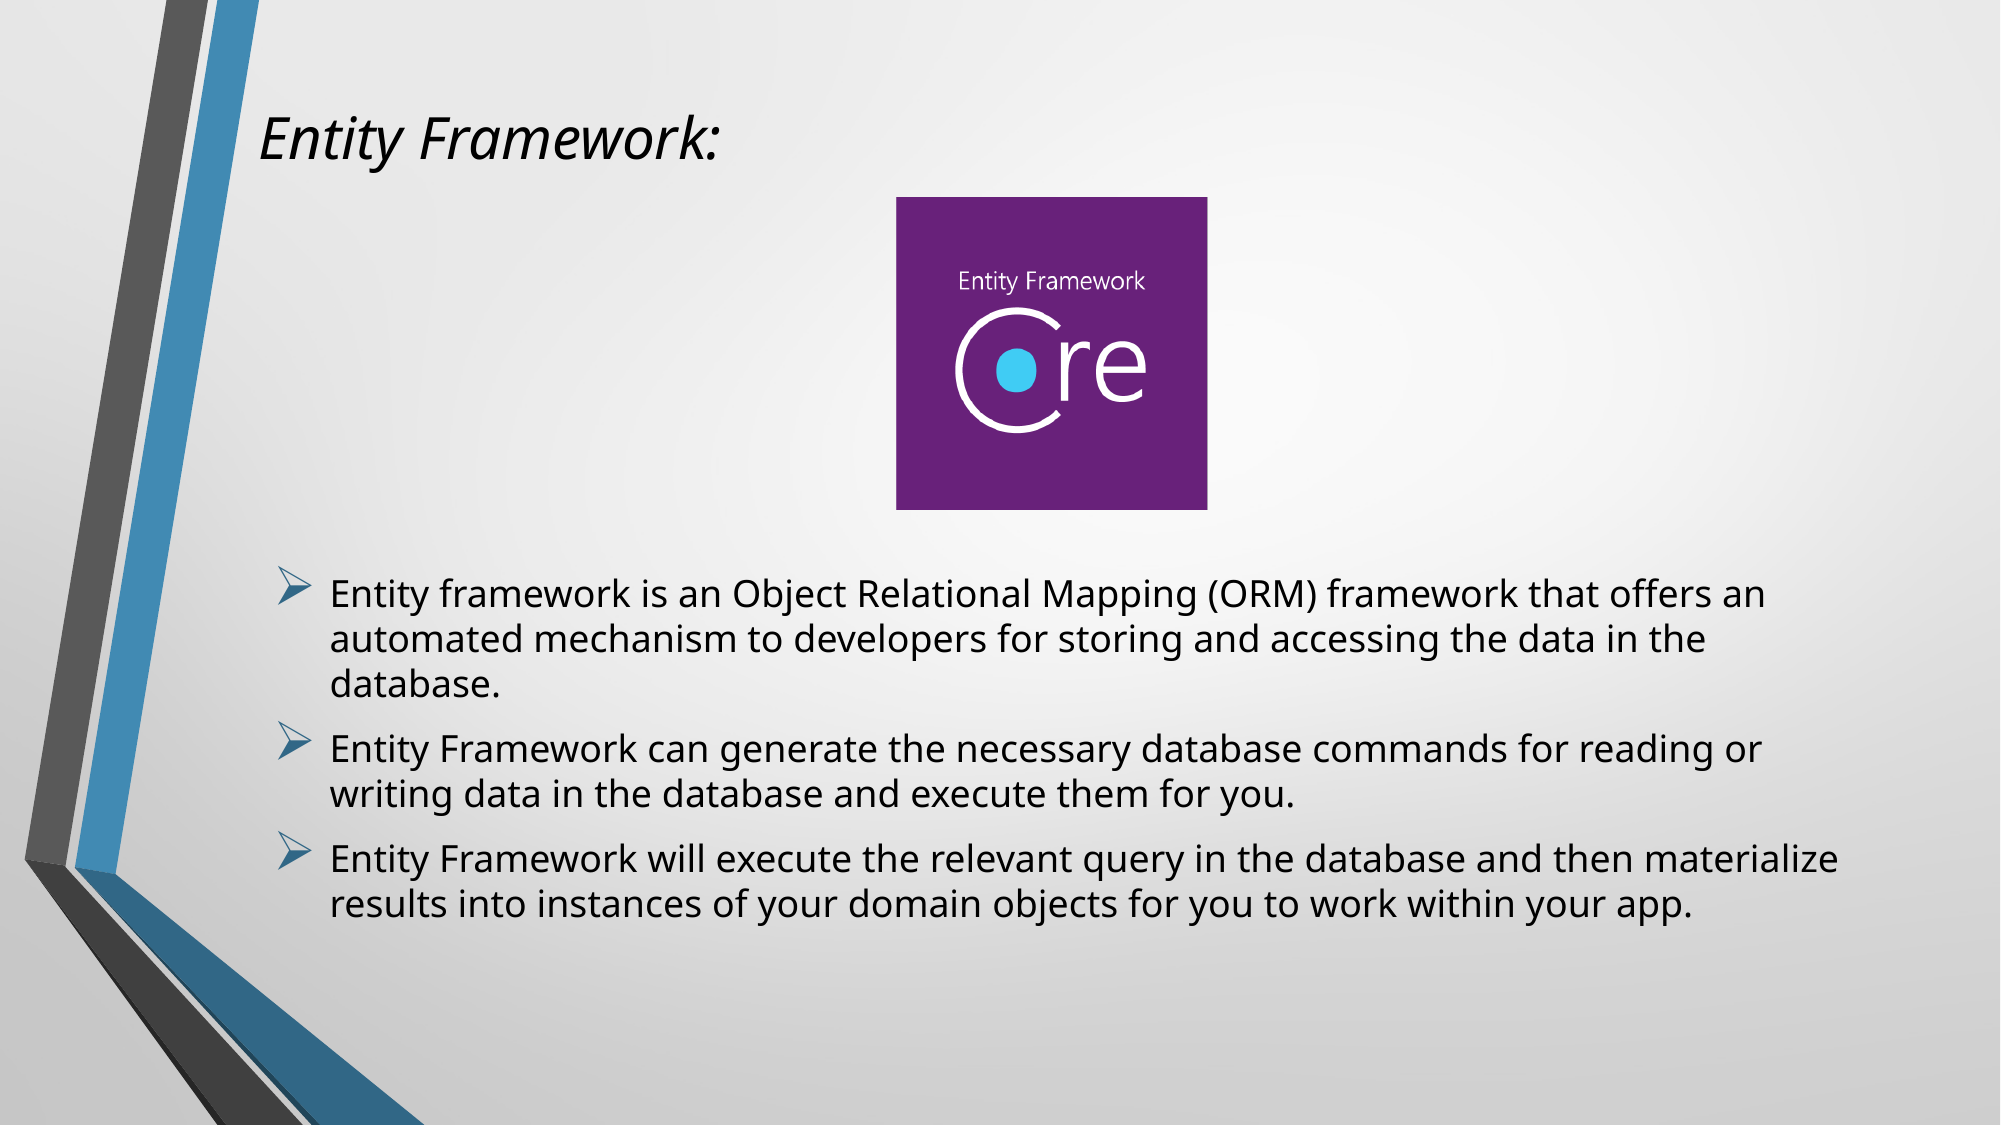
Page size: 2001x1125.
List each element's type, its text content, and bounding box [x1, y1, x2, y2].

picture [895, 197, 1209, 510]
title Entity Framework: [243, 75, 1887, 198]
list Entity framework is an Object Relational Mapping (ORM) framework that offers an automated mechanism to developers for storing and accessing the data in the database. Entity Framework can generate the necessary database commands for reading or writing data in the database and execute them for you. Entity Framework will execute the relevant query in the database and then materialize results into instances of your domain objects for you to work within your app. [258, 562, 1887, 993]
